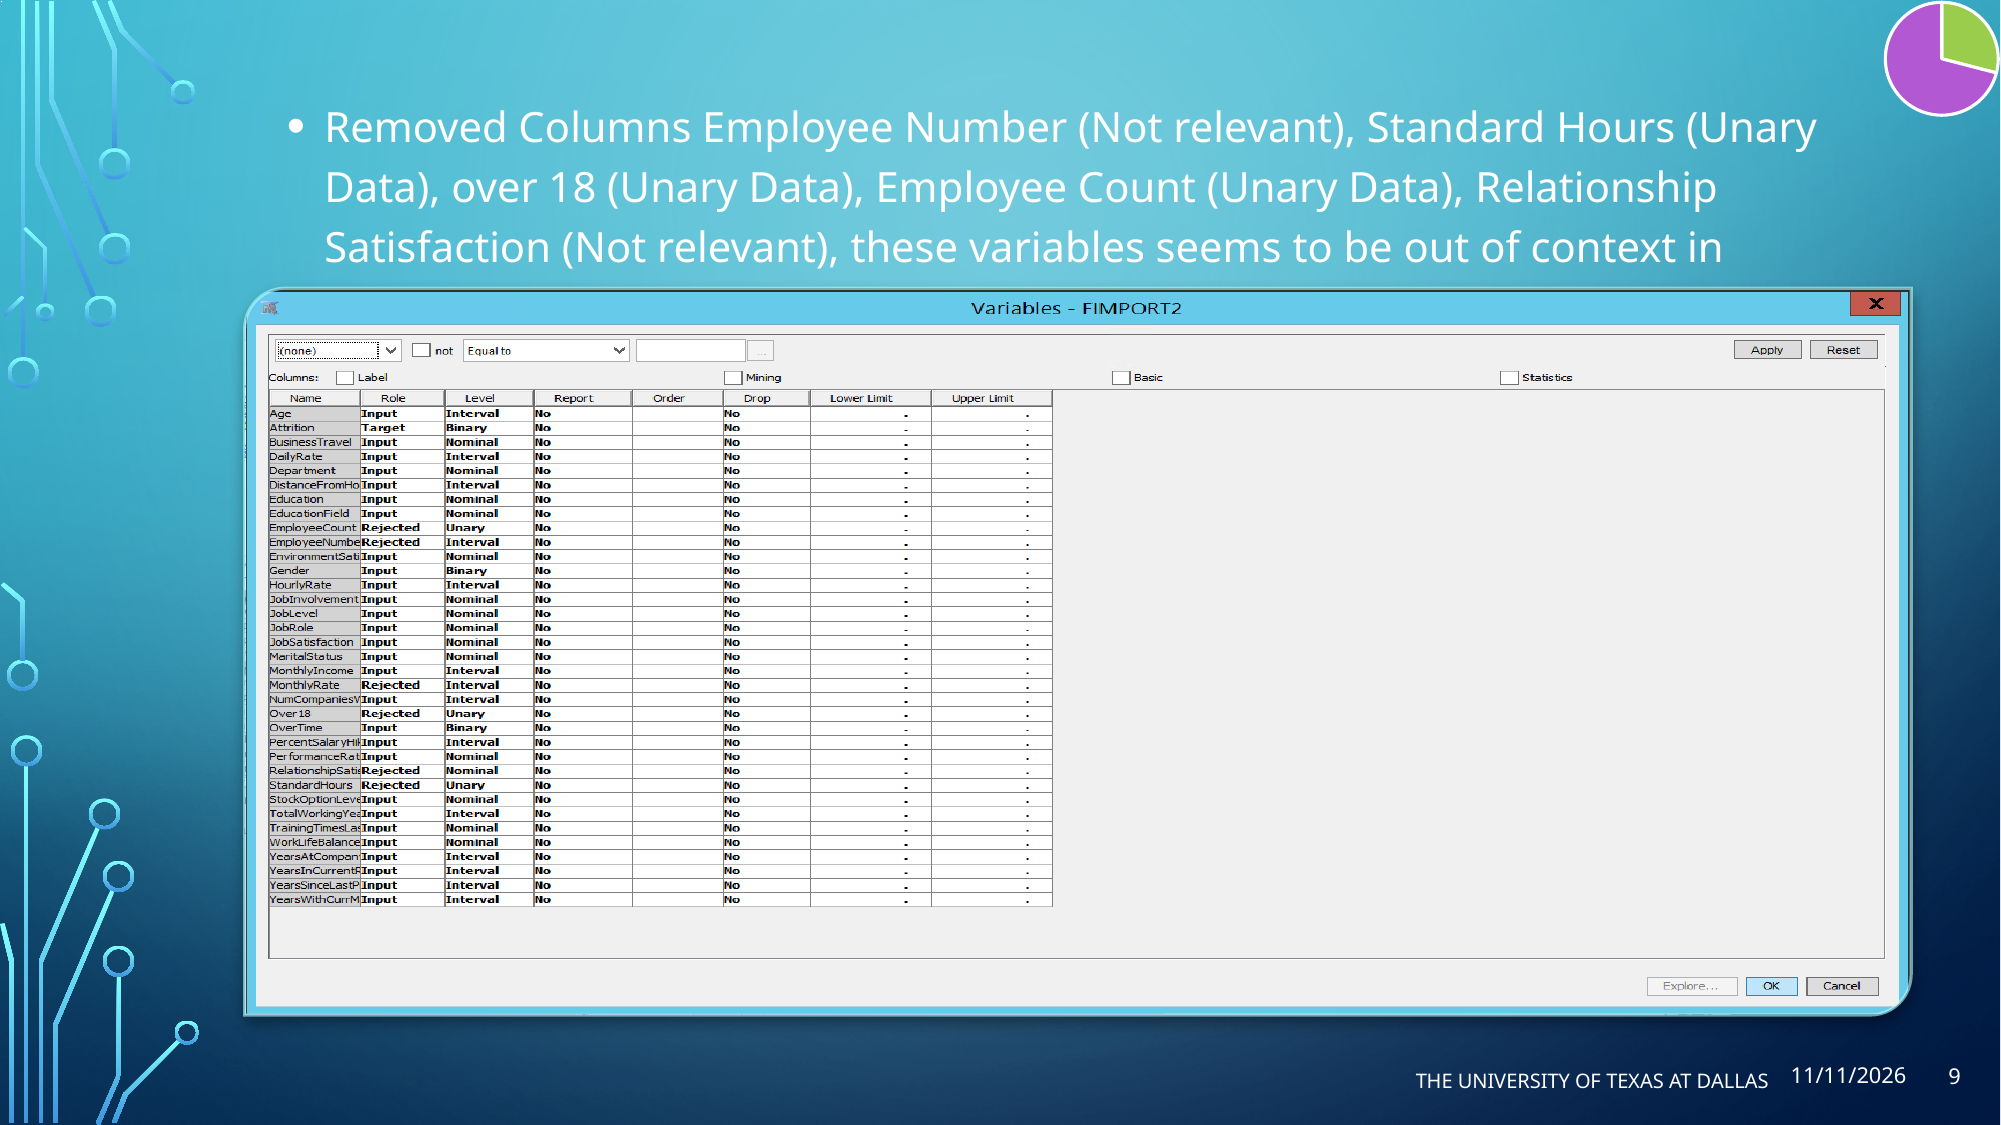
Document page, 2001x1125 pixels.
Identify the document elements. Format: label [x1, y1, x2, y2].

picture [201, 0, 2000, 1125]
chart [1863, 0, 2000, 118]
text_box [0, 0, 201, 1125]
